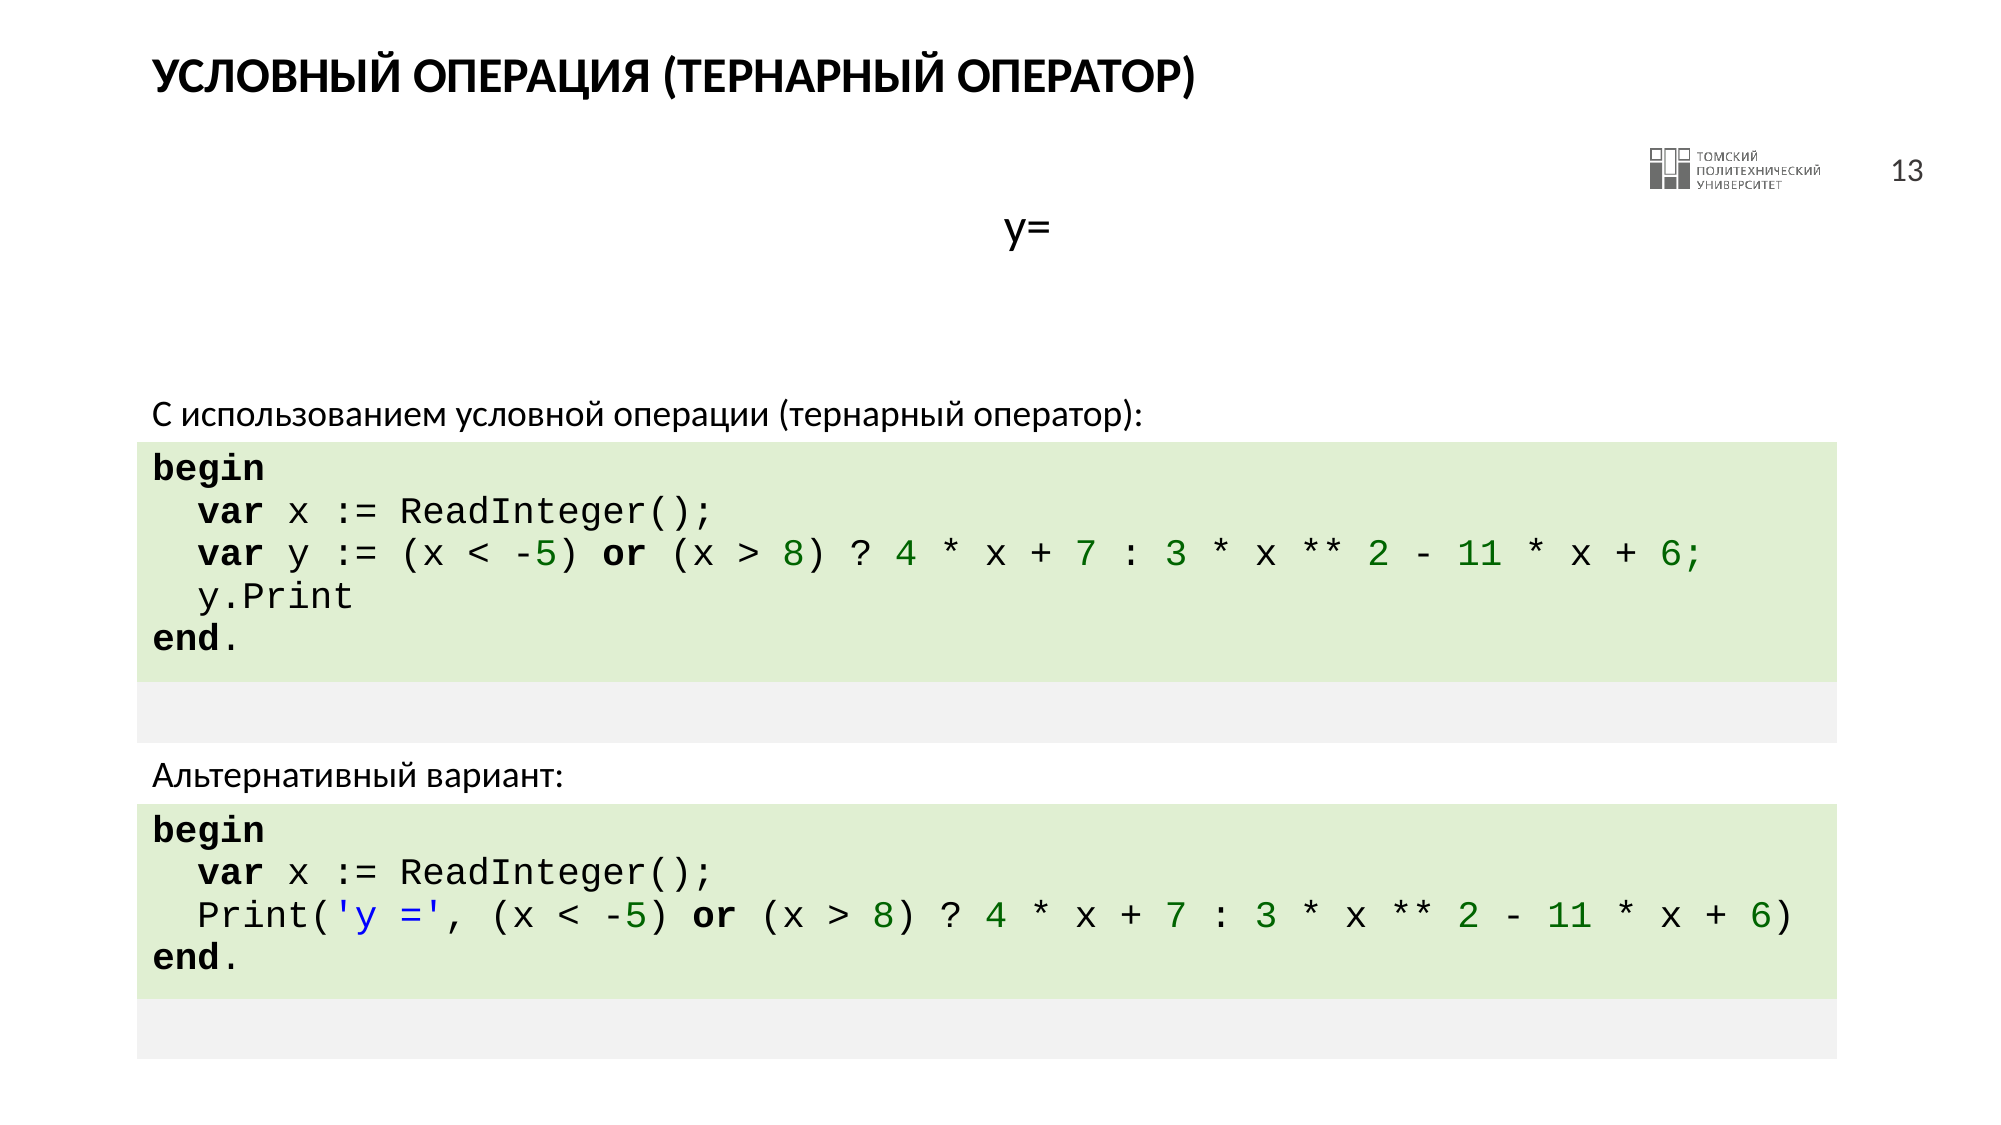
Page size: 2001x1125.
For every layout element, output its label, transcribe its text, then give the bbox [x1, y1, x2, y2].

text_box Альтернативный вариант: [137, 742, 1614, 803]
table_header begin var x := ReadInteger(); Print('y =', (x < -5) or (x > 8) ? 4 * x + 7 : 3 * x ** 2 - 11 * x + 6) end. [137, 804, 1837, 999]
text_box С использованием условной операции (тернарный оператор): [137, 381, 1614, 442]
title УСЛОВНЫЙ ОПЕРАЦИЯ (ТЕРНАРНЫЙ ОПЕРАТОР) [137, 10, 1755, 142]
table_cell [137, 999, 1837, 1059]
table_header begin var x := ReadInteger(); var y := (x < -5) or (x > 8) ? 4 * x + 7 : 3 * x ** 2 - 11 * x + 6; y.Print end. [137, 442, 1837, 682]
table_cell [137, 682, 1837, 743]
picture [1650, 148, 1820, 189]
